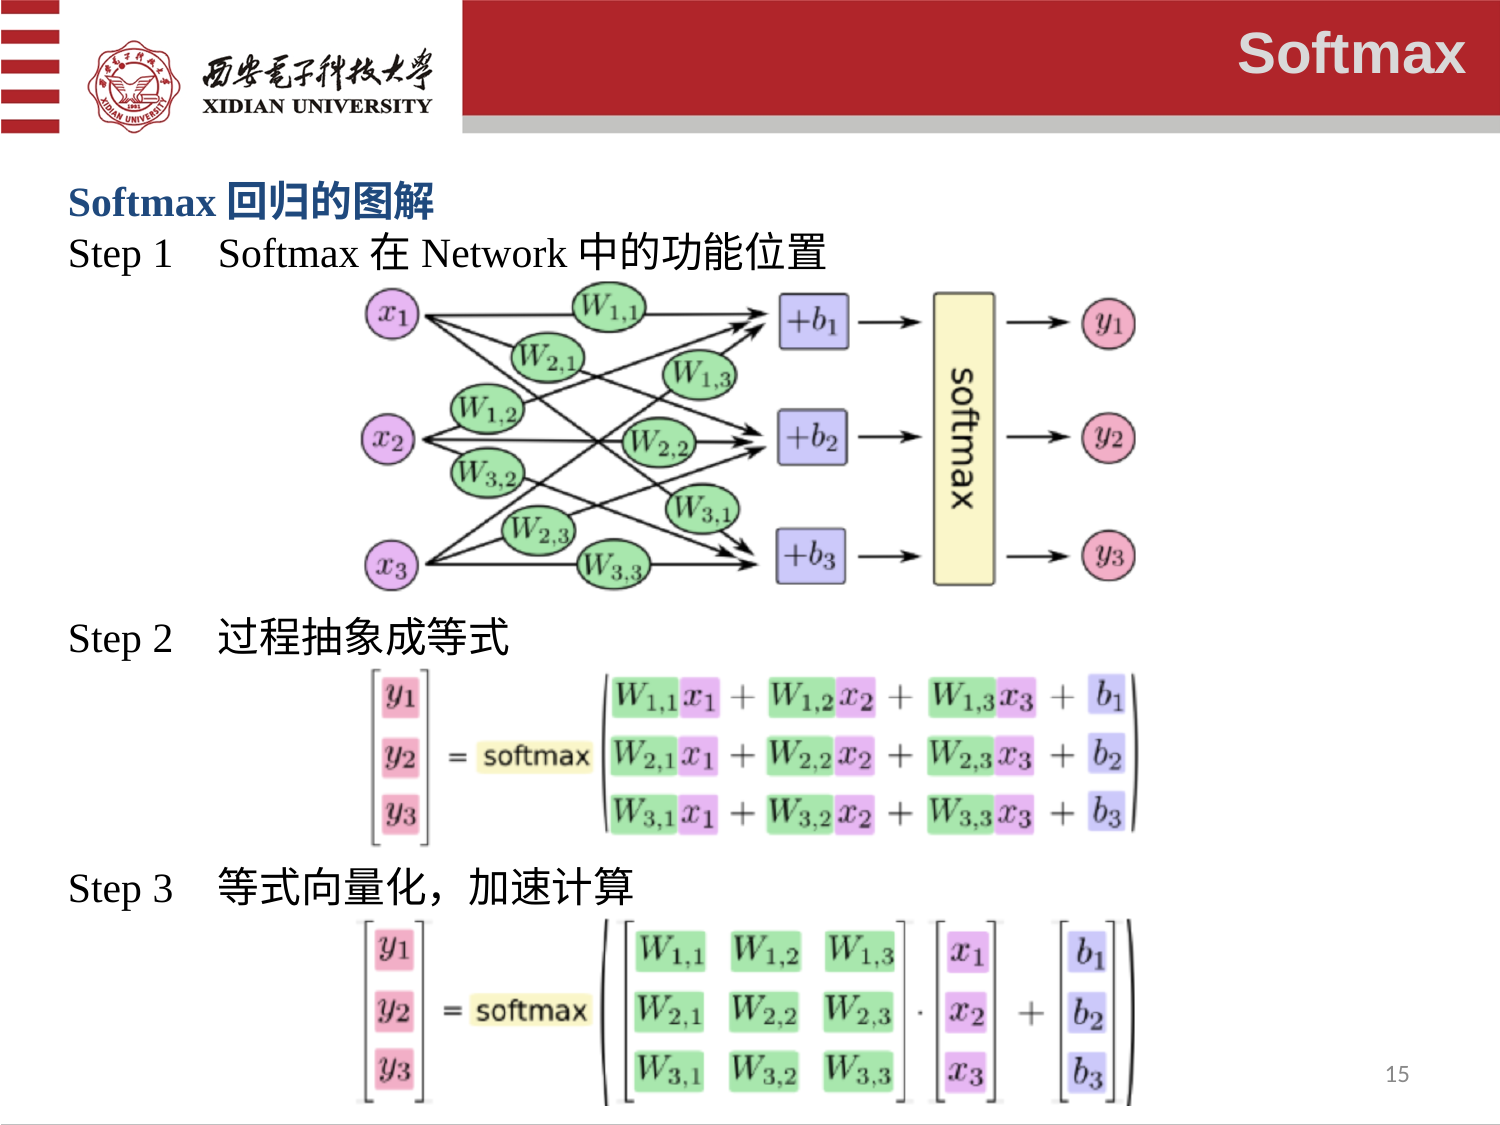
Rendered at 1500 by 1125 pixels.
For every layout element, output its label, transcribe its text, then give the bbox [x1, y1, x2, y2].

text_box Softmax [1222, 7, 1495, 93]
slide_number 15 [1151, 1042, 1425, 1103]
picture [0, 0, 1500, 1125]
text_box Softmax回归的图解 Step 1 Softmax在Network中的功能位置 Step 2 过程抽象成等式 Step 3 等式向量化，加速计算 [53, 167, 1447, 919]
